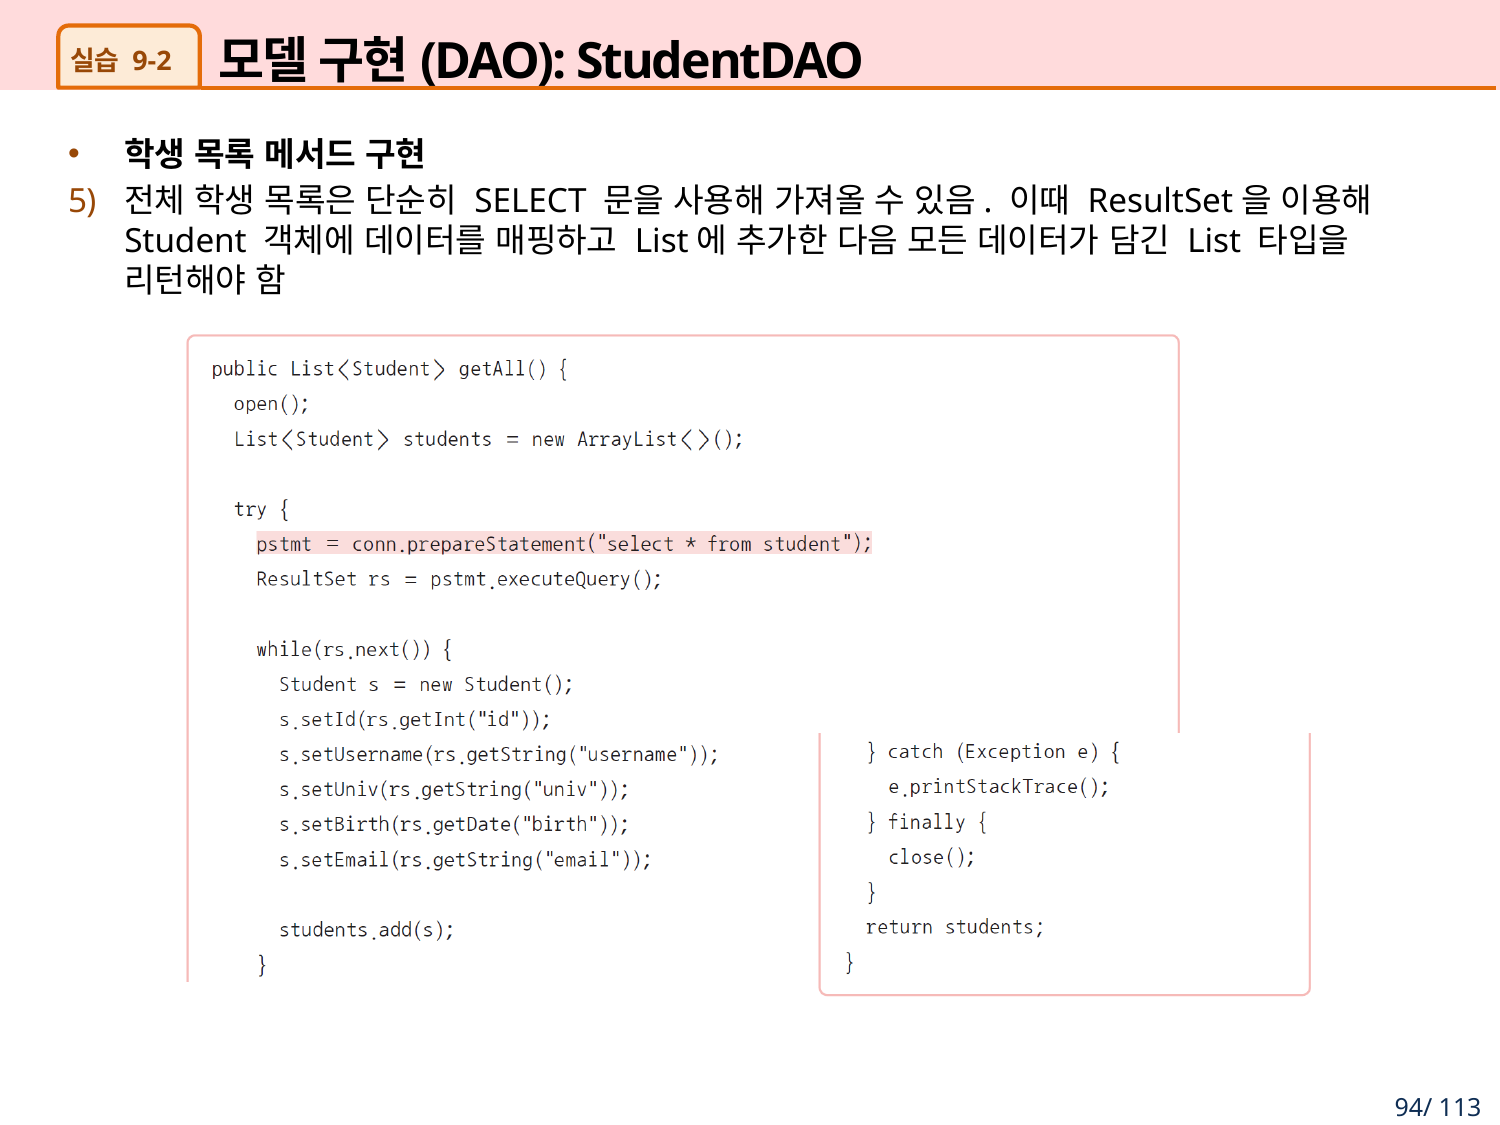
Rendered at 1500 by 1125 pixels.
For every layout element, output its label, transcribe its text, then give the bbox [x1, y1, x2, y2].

picture [182, 331, 1184, 983]
list 학생 목록 메서드 구현 전체 학생 목록은 단순히 SELECT 문을 사용해 가져올 수 있음. 이때 ResultSet을 이용해 Student 객체에 데이터를 매핑하고 List에 추가한 다음 모든 데이터가 담긴 List 타입을 리턴해야 함 [53, 125, 1425, 1005]
title 모델 구현(DAO): StudentDAO [203, 19, 1365, 97]
text_box 실습 9-2 [55, 35, 206, 83]
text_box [815, 732, 1314, 1000]
